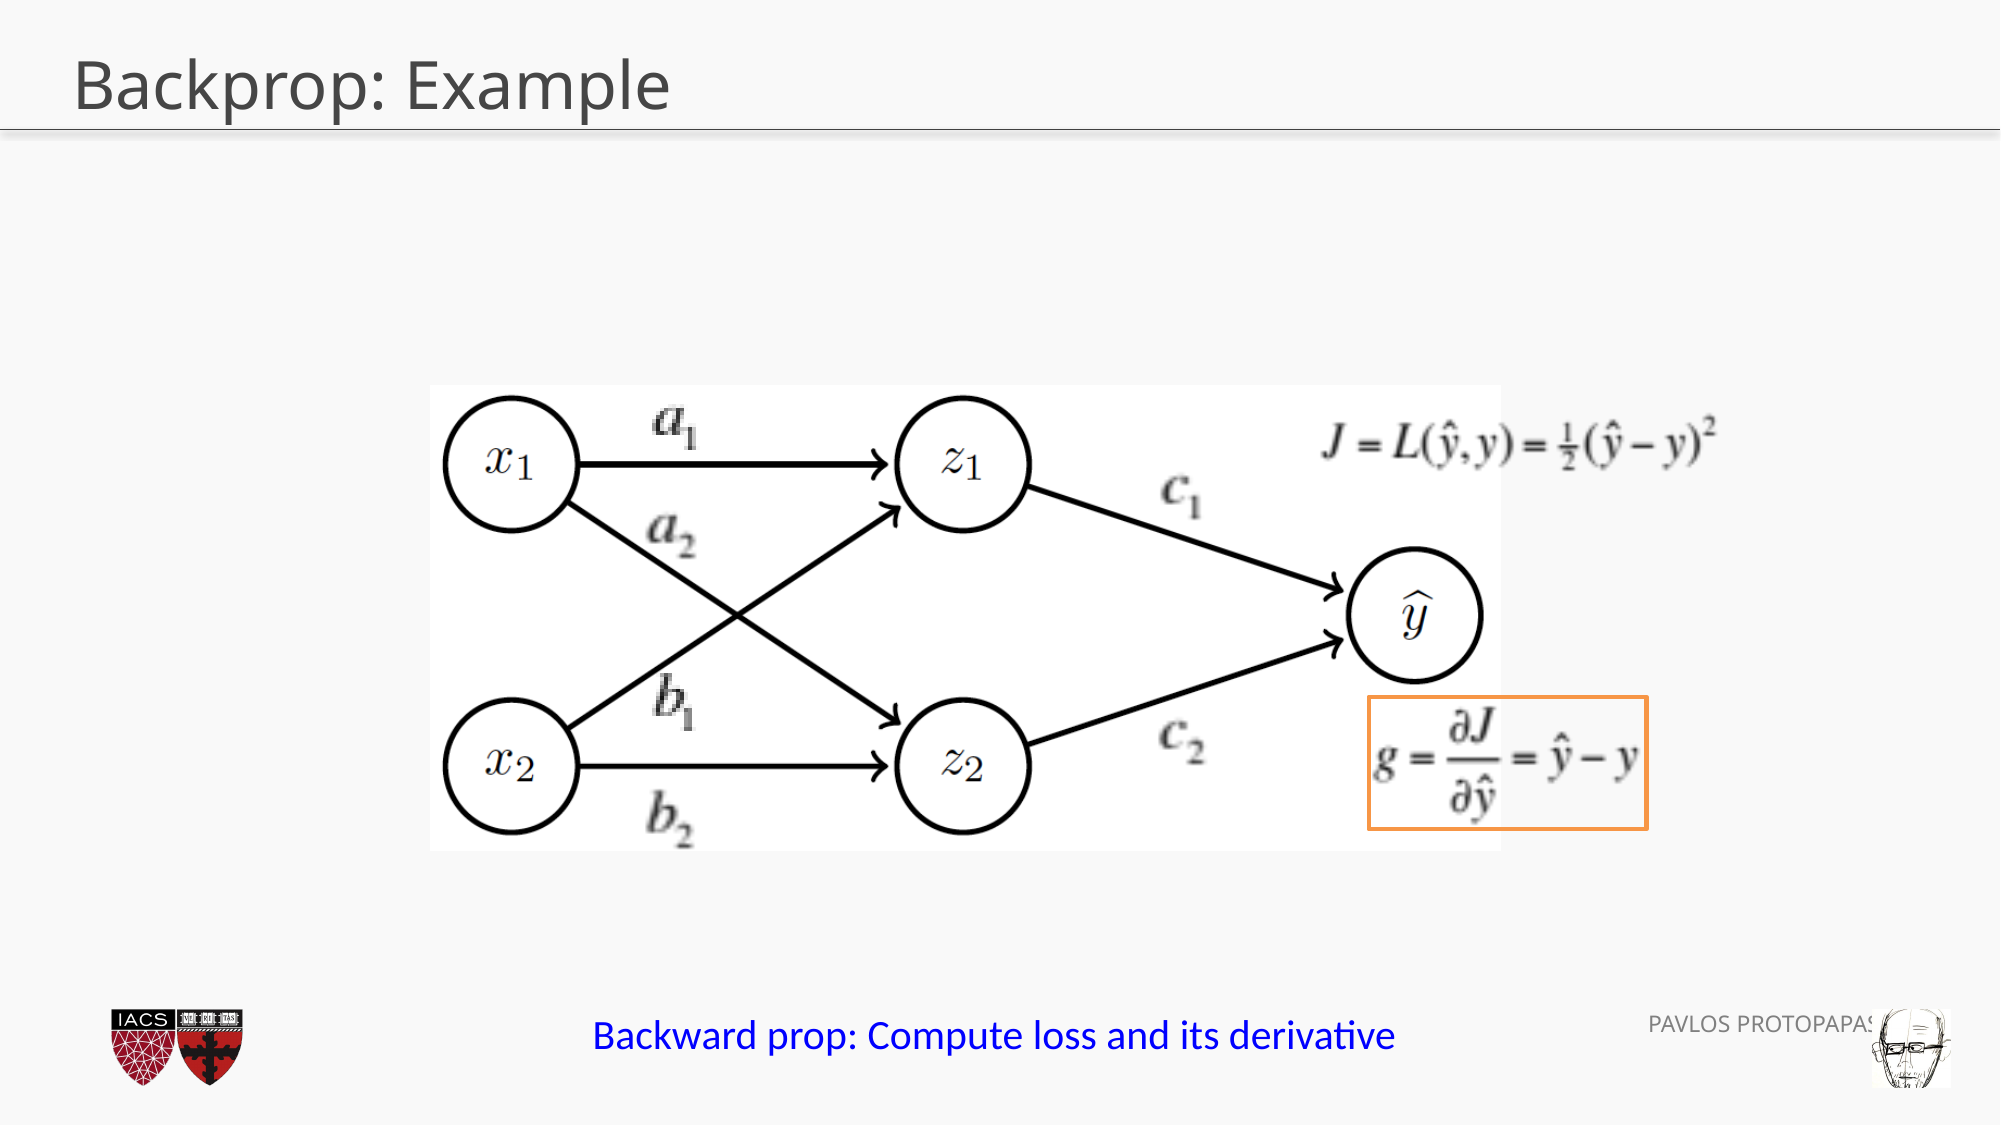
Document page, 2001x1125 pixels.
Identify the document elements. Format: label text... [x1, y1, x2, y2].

picture [1872, 1009, 1951, 1088]
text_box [1152, 696, 1213, 770]
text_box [639, 779, 700, 854]
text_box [1368, 691, 1647, 829]
picture [429, 385, 1501, 851]
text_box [1155, 451, 1206, 525]
picture [109, 1009, 243, 1086]
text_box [644, 381, 701, 455]
text_box Backward prop: Compute loss and its derivative [429, 1000, 1559, 1066]
title Backprop: Example [57, 35, 1943, 162]
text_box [644, 662, 700, 736]
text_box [1316, 405, 1722, 478]
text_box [640, 490, 705, 565]
